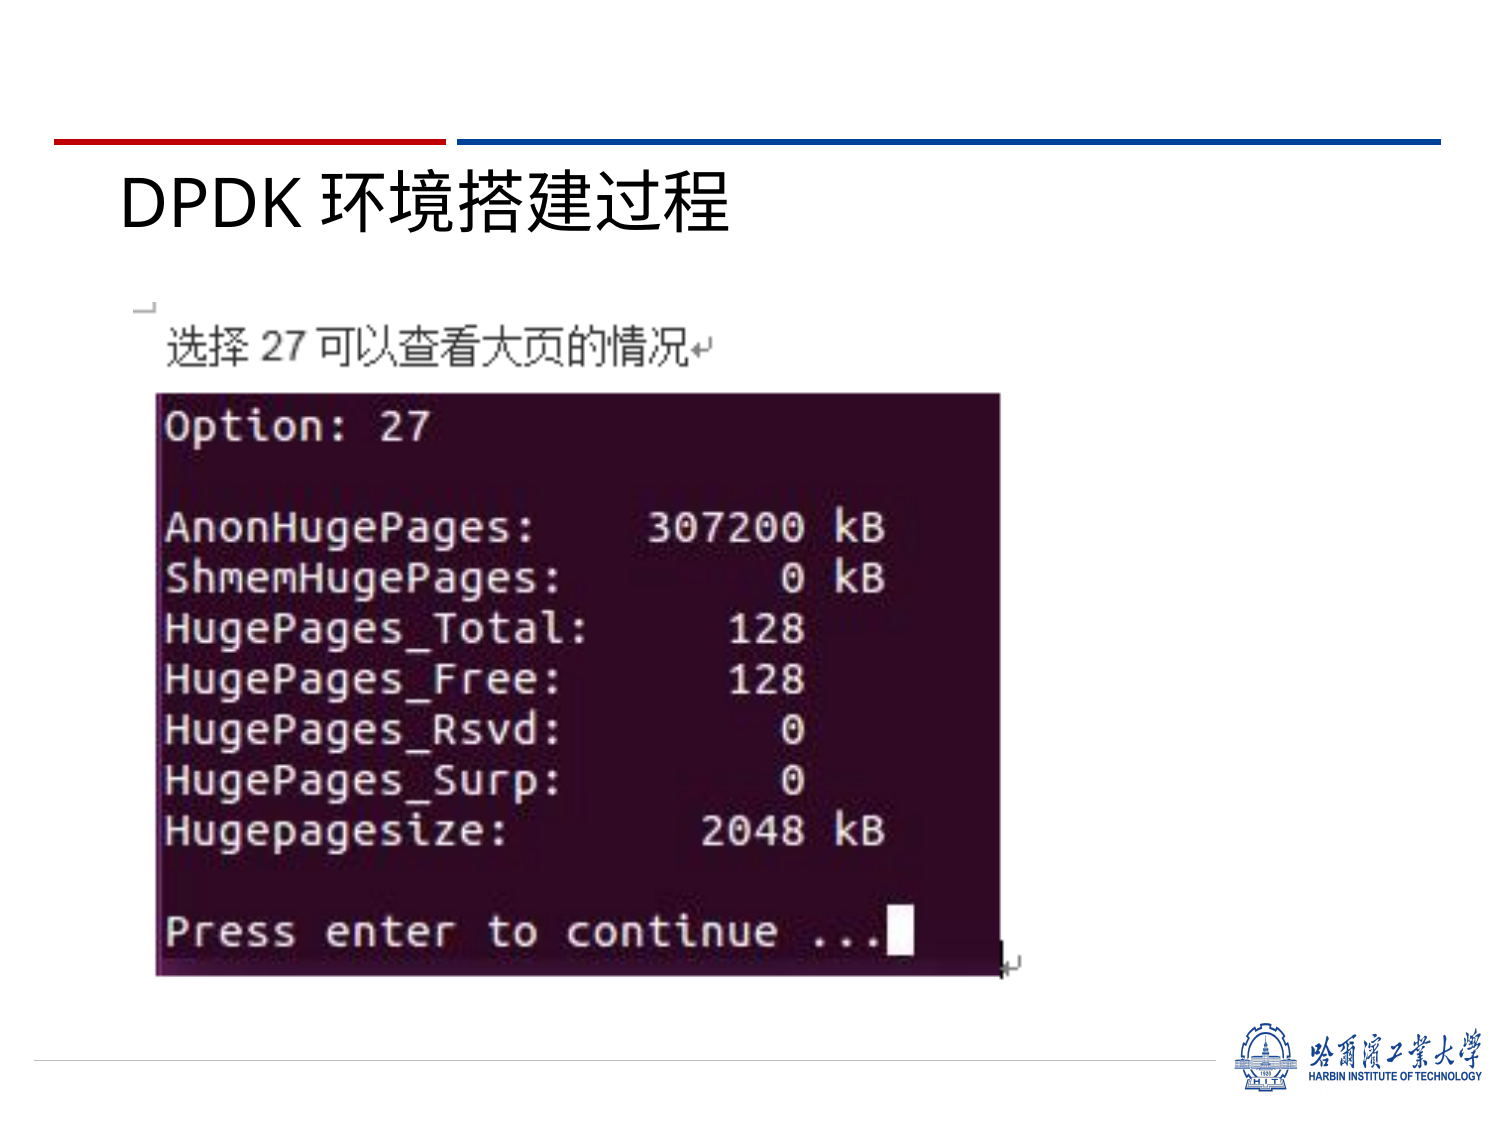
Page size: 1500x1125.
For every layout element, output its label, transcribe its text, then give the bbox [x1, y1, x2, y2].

picture [133, 302, 1126, 986]
title DPDK环境搭建过程 [103, 32, 1397, 250]
picture [1204, 1023, 1482, 1094]
